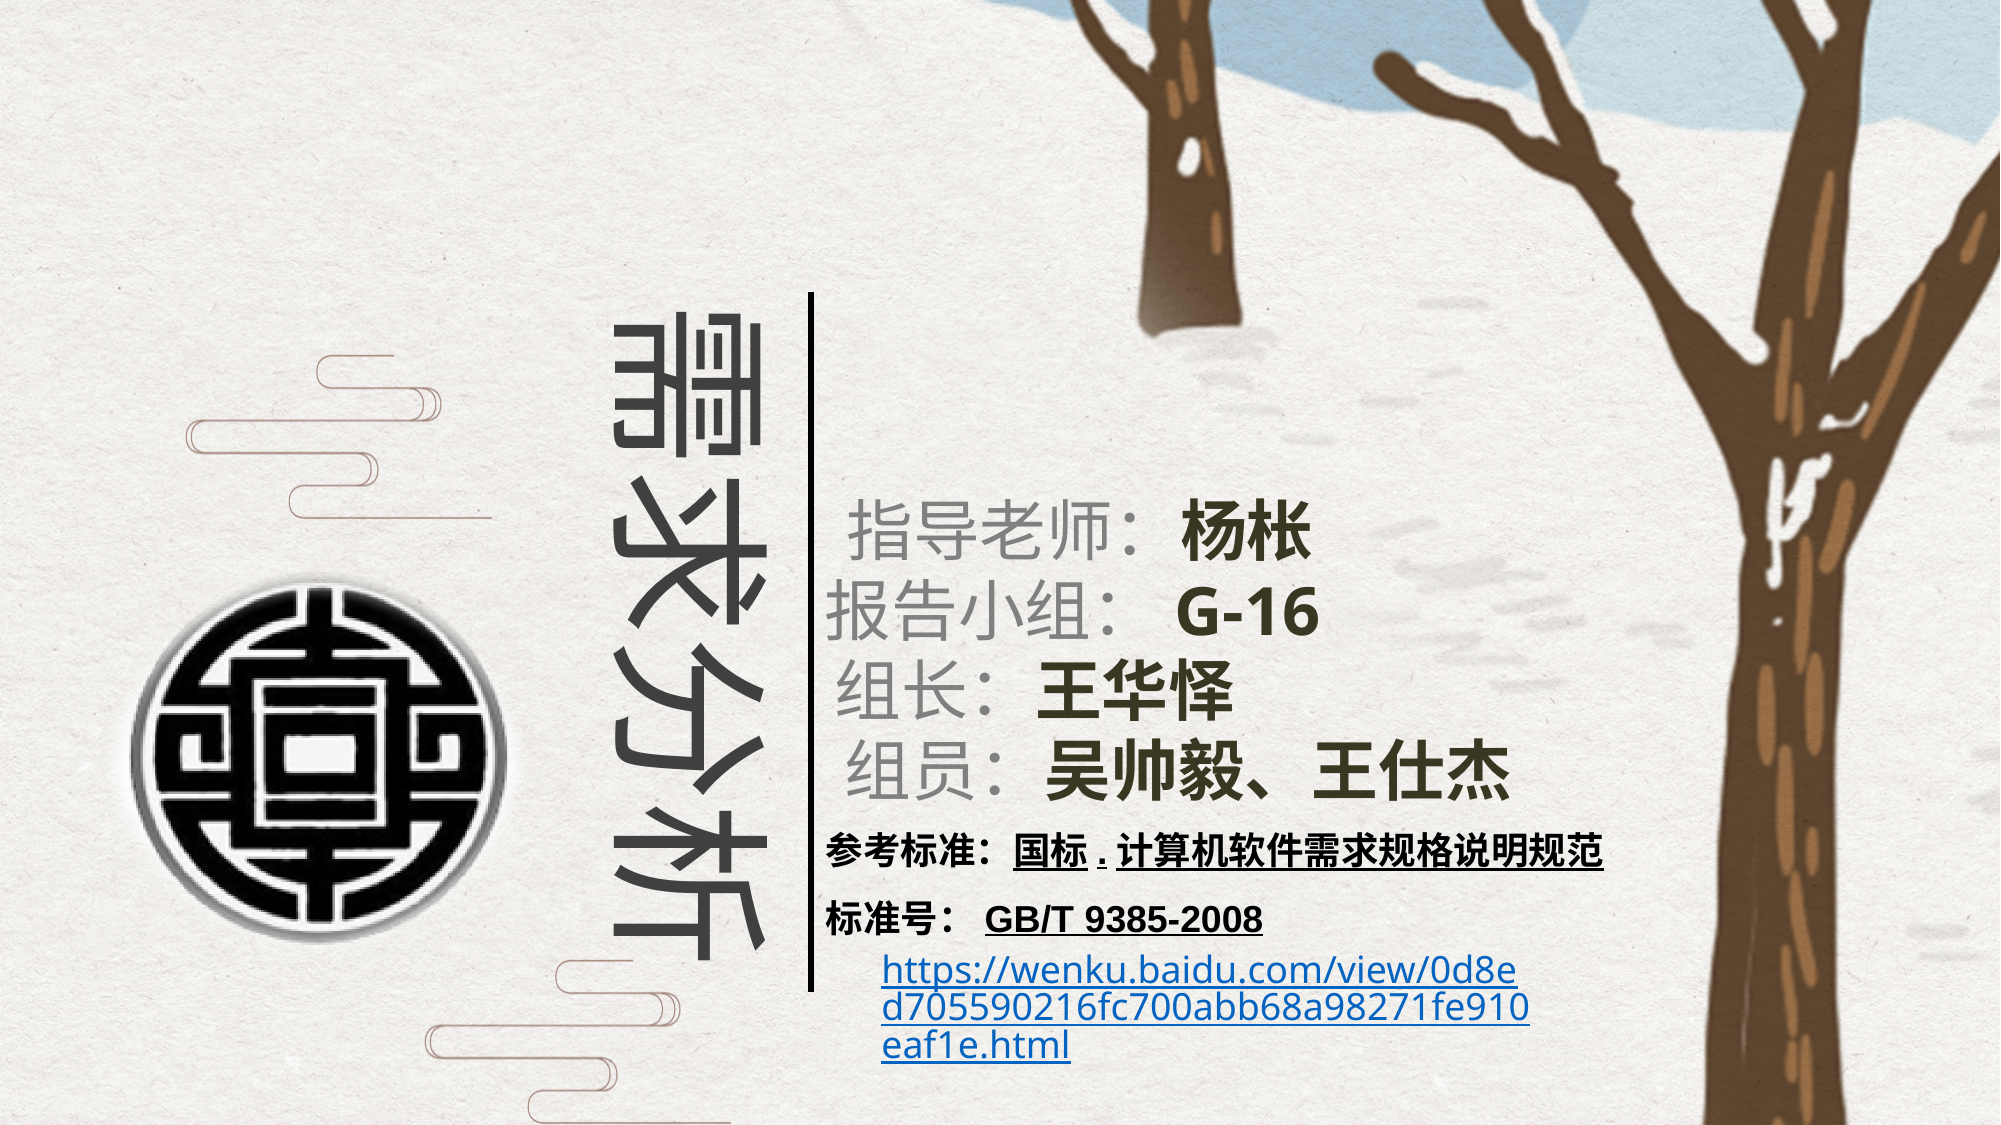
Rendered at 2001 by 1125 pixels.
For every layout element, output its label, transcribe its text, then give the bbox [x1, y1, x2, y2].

text_box 指导老师：杨枨 报告小组：G-16 组长：王华怿 组员：吴帅毅、王仕杰 [811, 481, 1626, 817]
text_box 需求分析 [577, 286, 851, 481]
picture [0, 0, 2000, 1125]
text_box 参考标准：国标.计算机软件需求规格说明规范 [811, 820, 1675, 880]
text_box 标准号：GB/T 9385-2008 [811, 887, 1303, 947]
text_box 指导老师：杨枨 报告小组：G-16 组长：王华怿 组员：吴帅毅、王仕杰 [338, 481, 810, 817]
text_box 需求分析 [577, 817, 851, 1069]
text_box https://wenku.baidu.com/view/0d8ed705590216fc700abb68a98271fe910eaf1e.html [816, 938, 1554, 1005]
